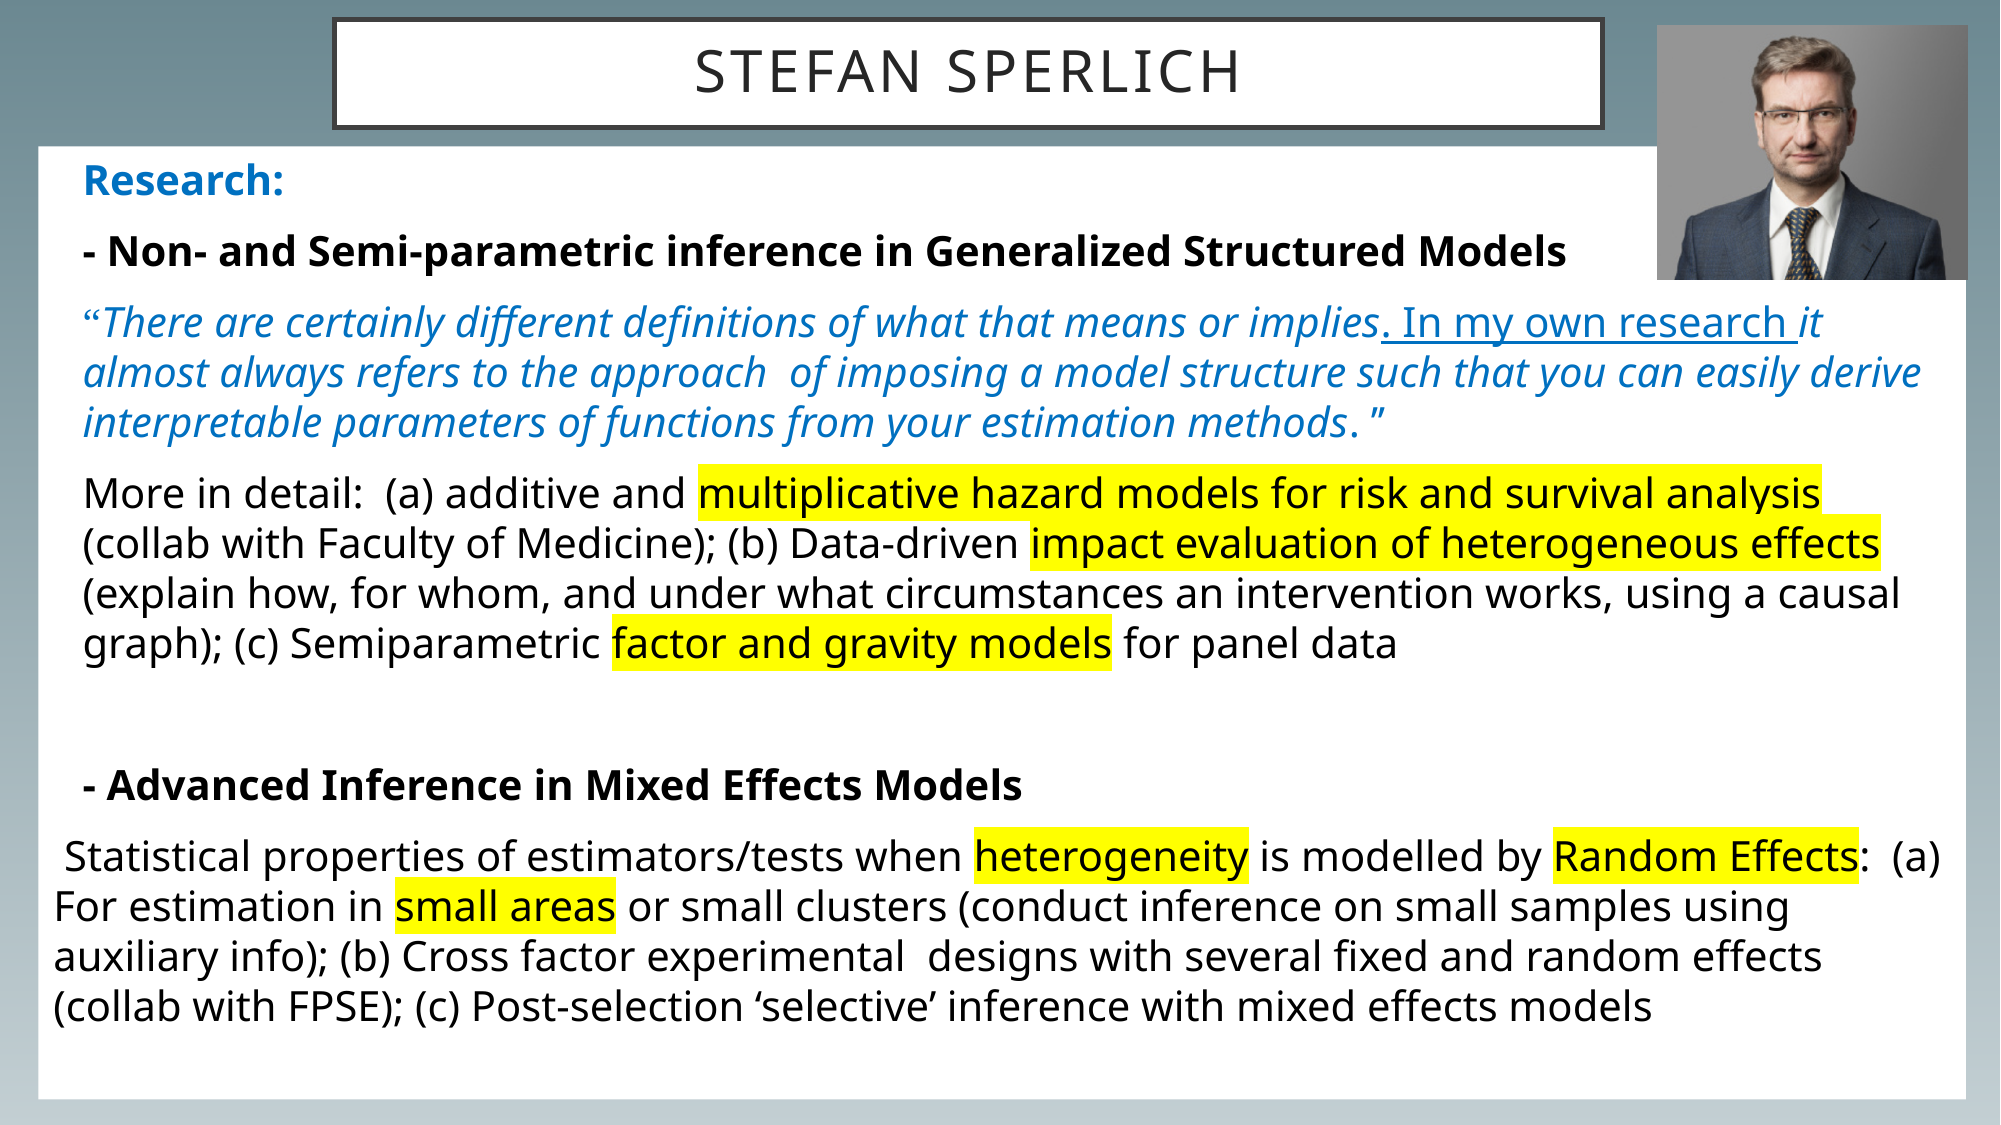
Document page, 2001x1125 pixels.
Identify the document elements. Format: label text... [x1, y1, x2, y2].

picture [1657, 25, 1968, 280]
list Research: - Non- and Semi-parametric inference in Generalized Structured Models “There are certainly different definitions of what that means or implies. In my own research it almost always refers to the approach of imposing a model structure such that you can easily derive interpretable parameters of functions from your estimation methods. ’’ More in detail: (a) additive and multiplicative hazard models for risk and survival analysis (collab with Faculty of Medicine); (b) Data-driven impact evaluation of heterogeneous effects (explain how, for whom, and under what circumstances an intervention works, using a causal graph); (c) Semiparametric factor and gravity models for panel data - Advanced Inference in Mixed Effects Models Statistical properties of estimators/tests when heterogeneity is modelled by Random Effects: (a) For estimation in small areas or small clusters (conduct inference on small samples using auxiliary info); (b) Cross factor experimental designs with several fixed and random effects (collab with FPSE); (c) Post-selection ‘selective’ inference with mixed effects models [37, 145, 1967, 1100]
text_box STefan Sperlich [334, 19, 1603, 128]
